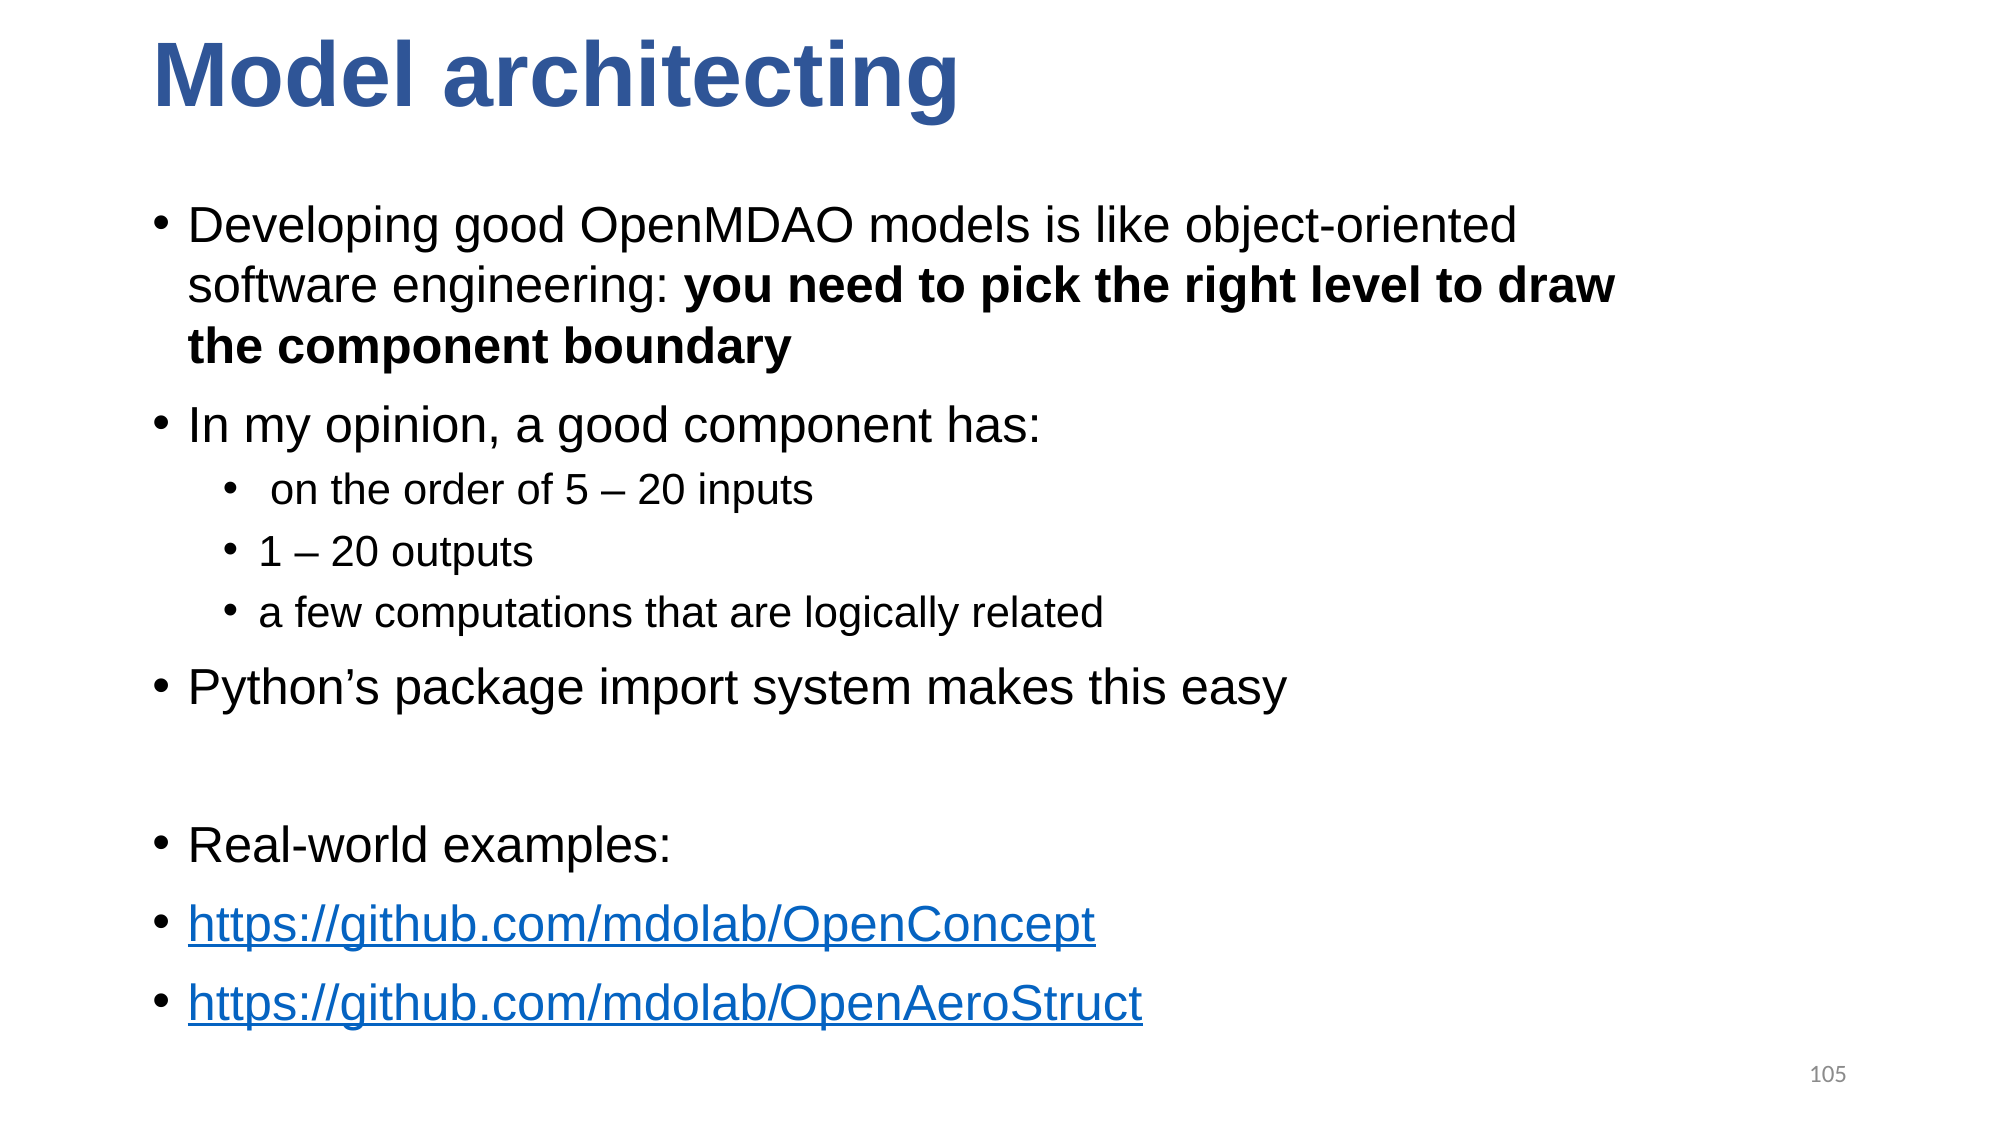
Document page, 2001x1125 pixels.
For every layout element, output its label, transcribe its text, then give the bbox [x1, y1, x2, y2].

slide_number 105 [1412, 1042, 1863, 1103]
list Developing good OpenMDAO models is like object-oriented software engineering: you need to pick the right level to draw the component boundary In my opinion, a good component has: on the order of 5 – 20 inputs 1 – 20 outputs a few computations that are logically related Python’s package import system makes this easy Real-world examples: https://github.com/mdolab/OpenConcept https://github.com/mdolab/OpenAeroStruct [137, 184, 1697, 1043]
title Model architecting [137, 13, 1863, 139]
